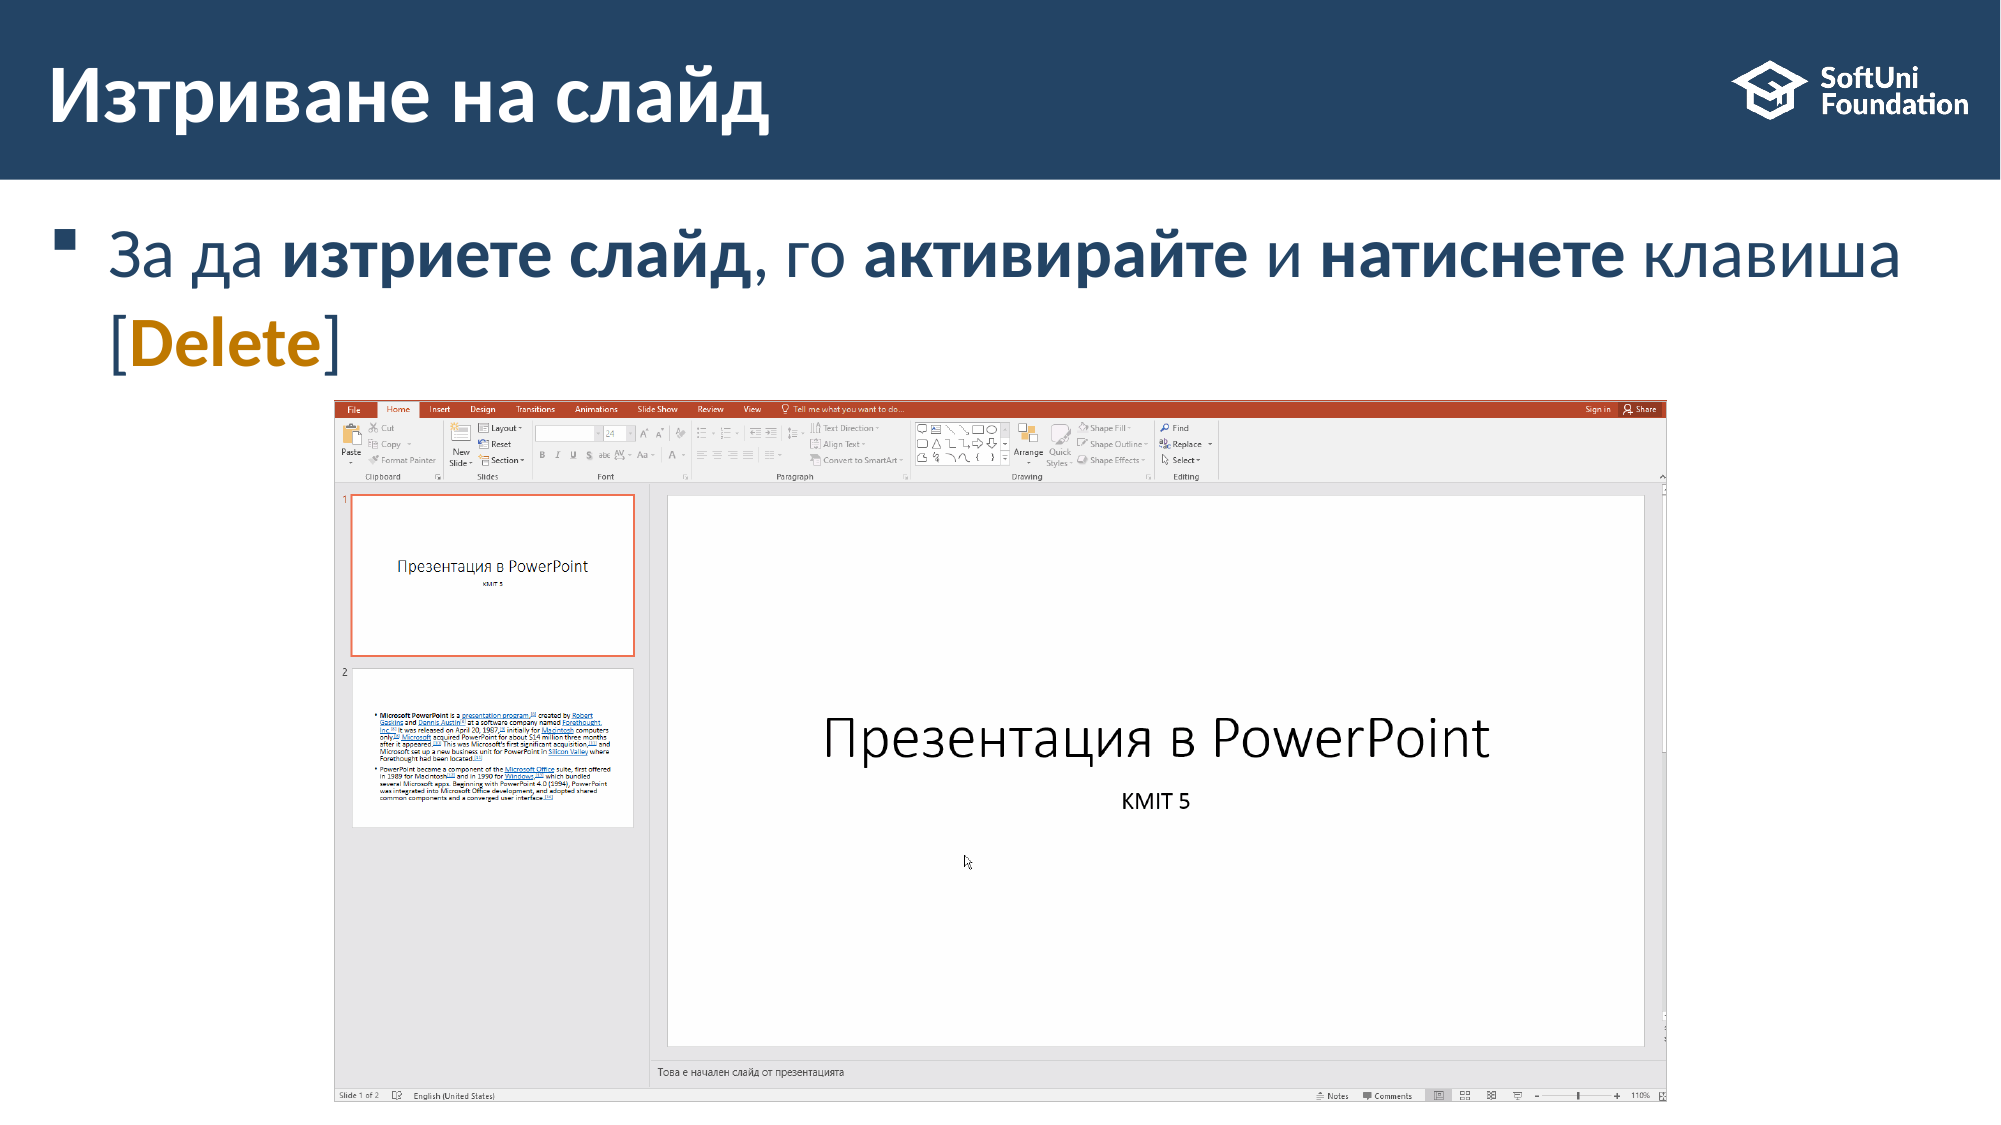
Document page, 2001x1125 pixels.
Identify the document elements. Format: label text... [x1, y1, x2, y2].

title Изтриване на слайд [31, 16, 1716, 162]
picture [333, 400, 1668, 1102]
picture [1731, 60, 1968, 120]
list За да изтриете слайд, го активирайте и натиснете клавиша [Delete] [31, 196, 1970, 1104]
